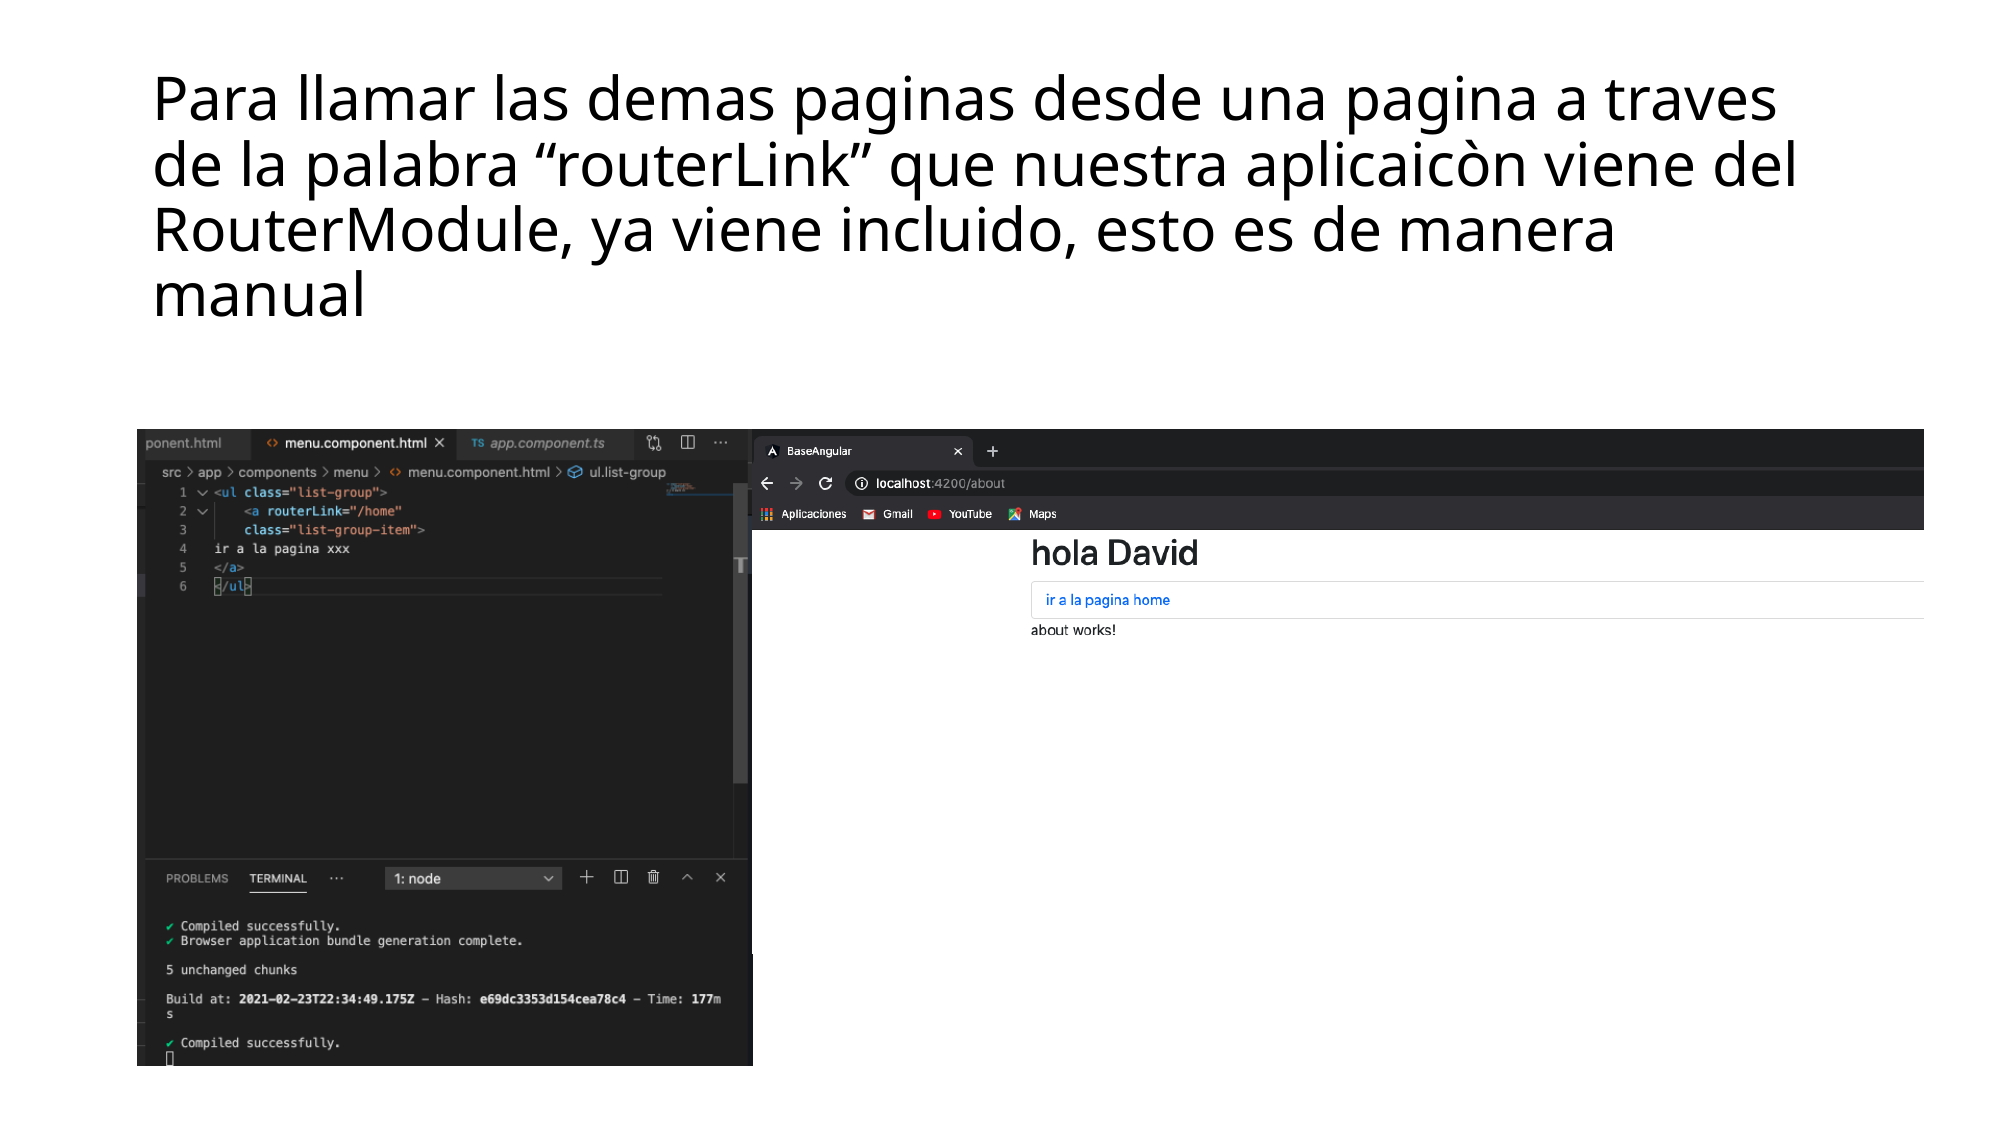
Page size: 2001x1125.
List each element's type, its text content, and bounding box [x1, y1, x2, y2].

picture [752, 429, 1924, 954]
title Para llamar las demas paginas desde una pagina a traves de la palabra “routerLink” que nuestra aplicaicòn viene del RouterModule, ya viene incluido, esto es de manera manual [137, 59, 1863, 339]
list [137, 429, 753, 1066]
